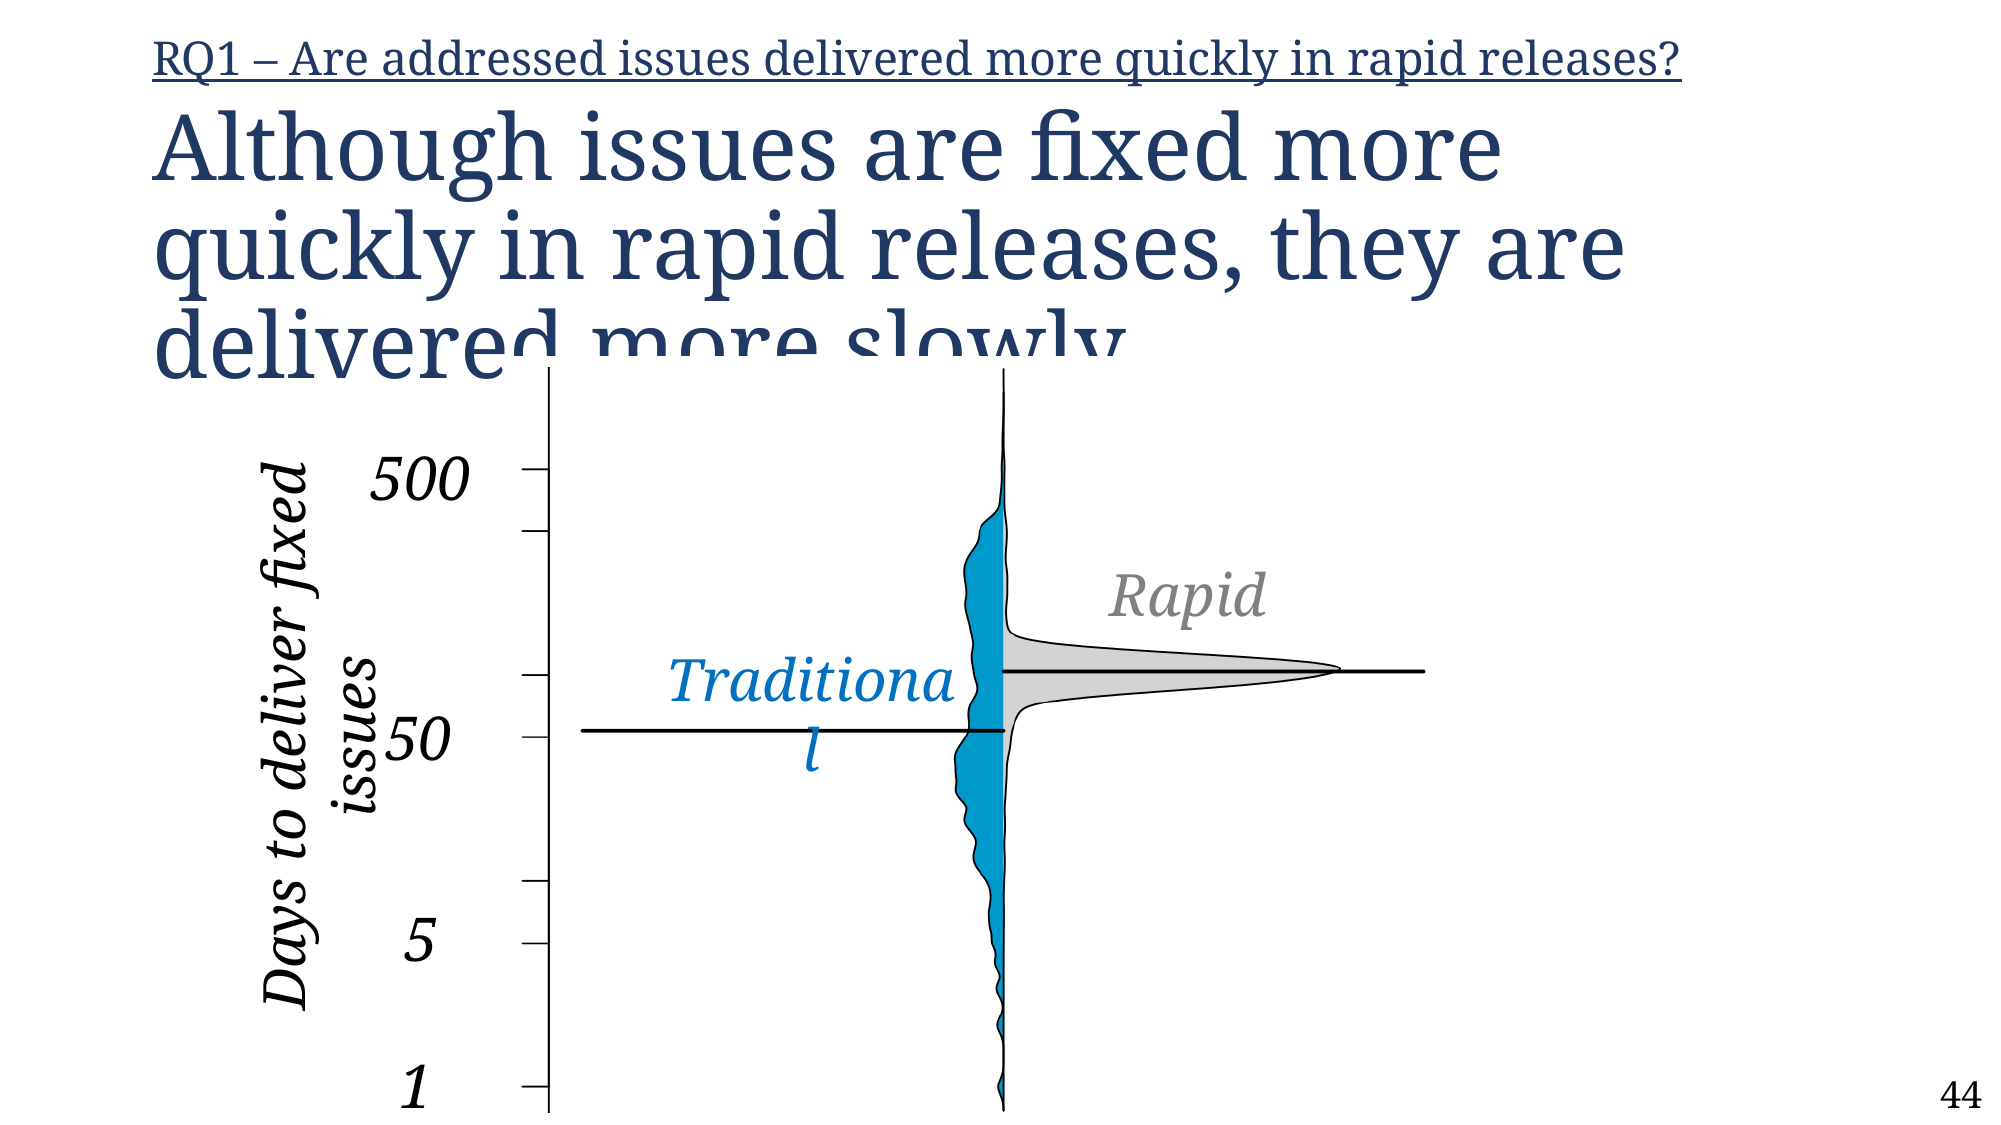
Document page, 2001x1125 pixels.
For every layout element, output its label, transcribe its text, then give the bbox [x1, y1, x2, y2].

text_box 44 [1925, 1063, 2000, 1124]
title Although issues are fixed more quickly in rapid releases, they are delivered more slowly [137, 94, 1863, 473]
text_box 50 [395, 692, 510, 780]
text_box 1 [310, 1041, 524, 1125]
text_box 500 [395, 432, 510, 520]
picture [510, 356, 1452, 1118]
text_box 5 [395, 893, 510, 981]
list RQ1 – Are addressed issues delivered more quickly in rapid releases? [137, 27, 1863, 94]
text_box Days to deliver fixed issues [239, 370, 395, 1103]
